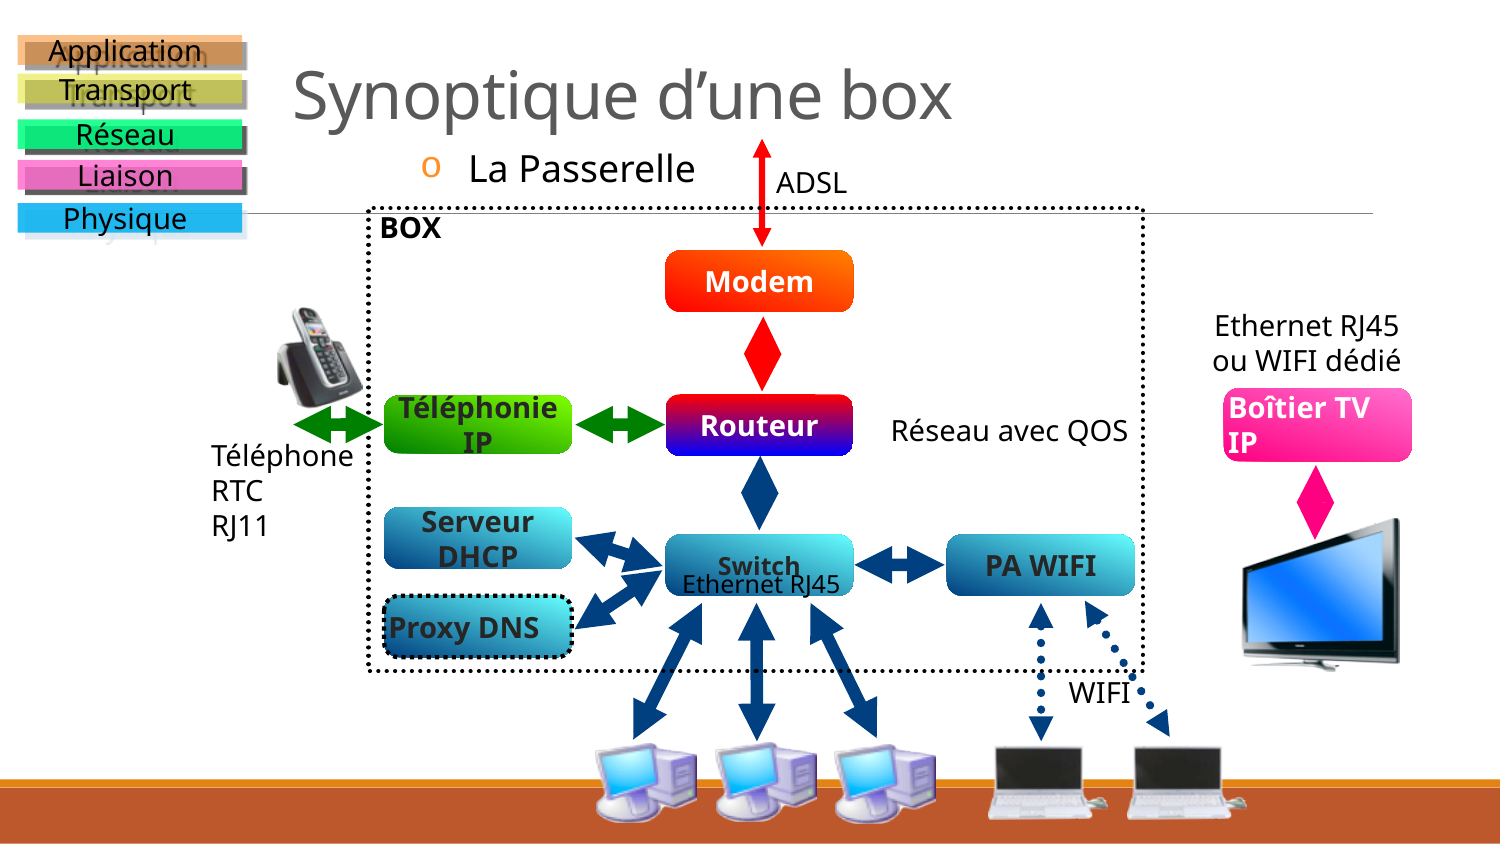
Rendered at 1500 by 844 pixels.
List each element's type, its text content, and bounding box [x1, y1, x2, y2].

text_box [205, 138, 1412, 824]
title Synoptique d’une box [277, 0, 1500, 141]
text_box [17, 34, 243, 234]
